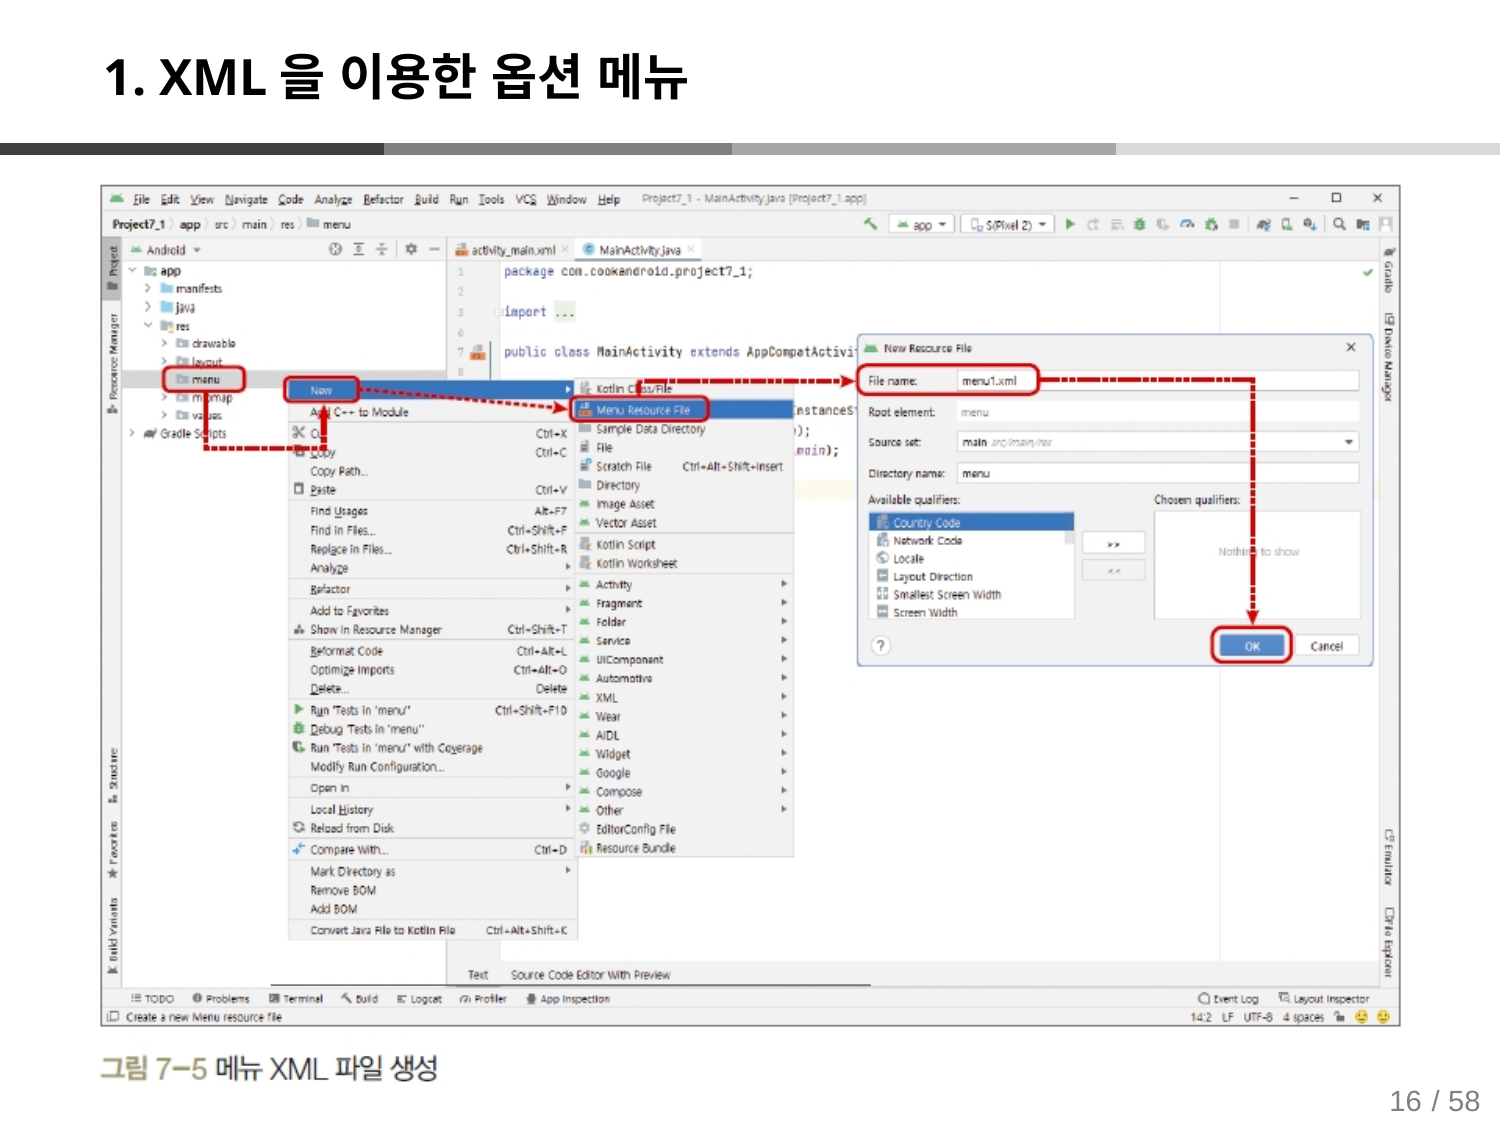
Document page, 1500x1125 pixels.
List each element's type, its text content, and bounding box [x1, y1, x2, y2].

picture [95, 182, 1405, 1091]
title 1. XML을 이용한 옵션 메뉴 [88, 30, 1211, 121]
